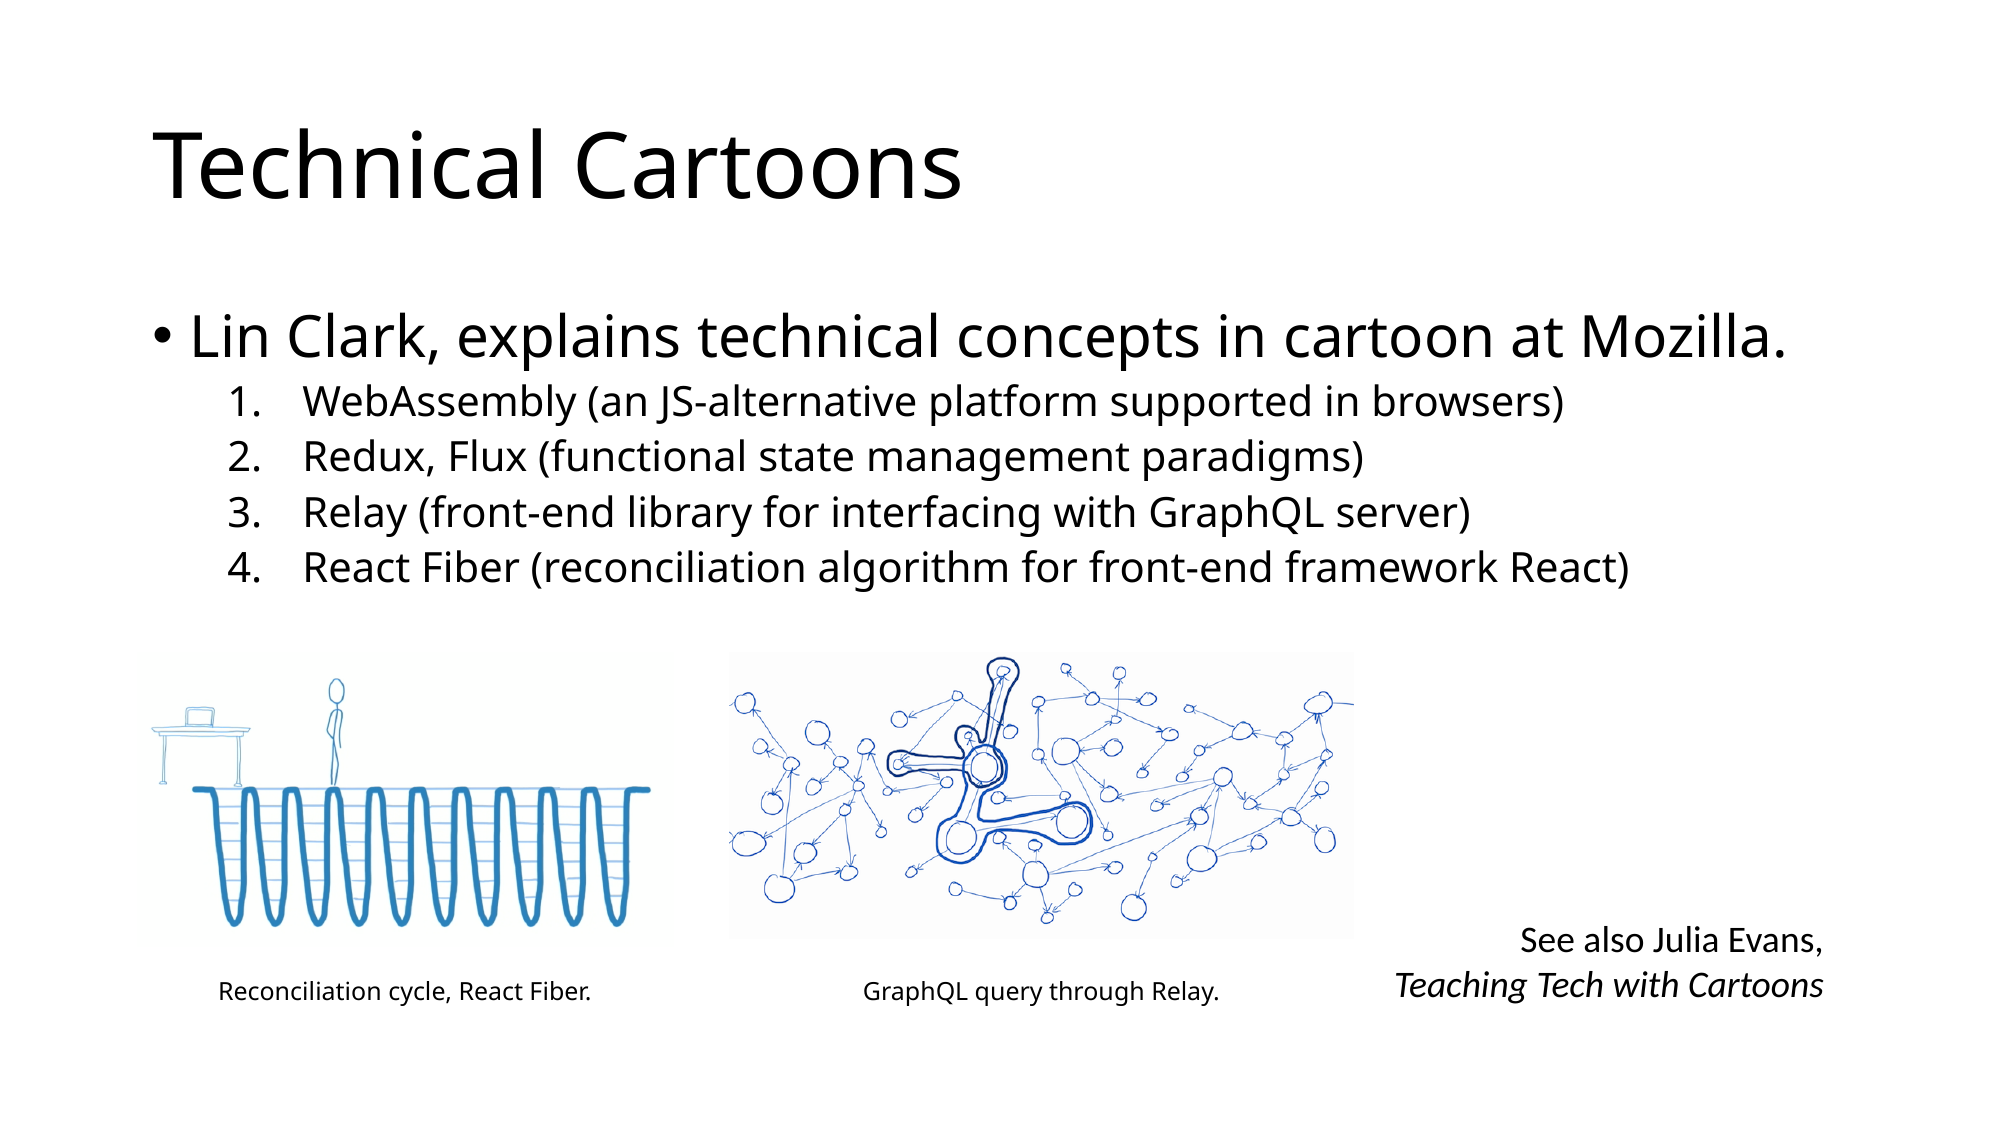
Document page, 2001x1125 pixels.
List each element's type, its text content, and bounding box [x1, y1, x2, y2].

text_box GraphQL query through Relay. [848, 967, 1236, 1013]
text_box Reconciliation cycle, React Fiber. [203, 967, 608, 1013]
picture [137, 652, 674, 947]
picture [729, 652, 1354, 939]
list Lin Clark, explains technical concepts in cartoon at Mozilla. WebAssembly (an JS-alternative platform supported in browsers) Redux, Flux (functional state management paradigms) Relay (front-end library for interfacing with GraphQL server) React Fiber (reconciliation algorithm for front-end framework React) [137, 299, 1863, 1014]
text_box See also Julia Evans, Teaching Tech with Cartoons [1377, 907, 1839, 1012]
title Technical Cartoons [137, 59, 1863, 278]
